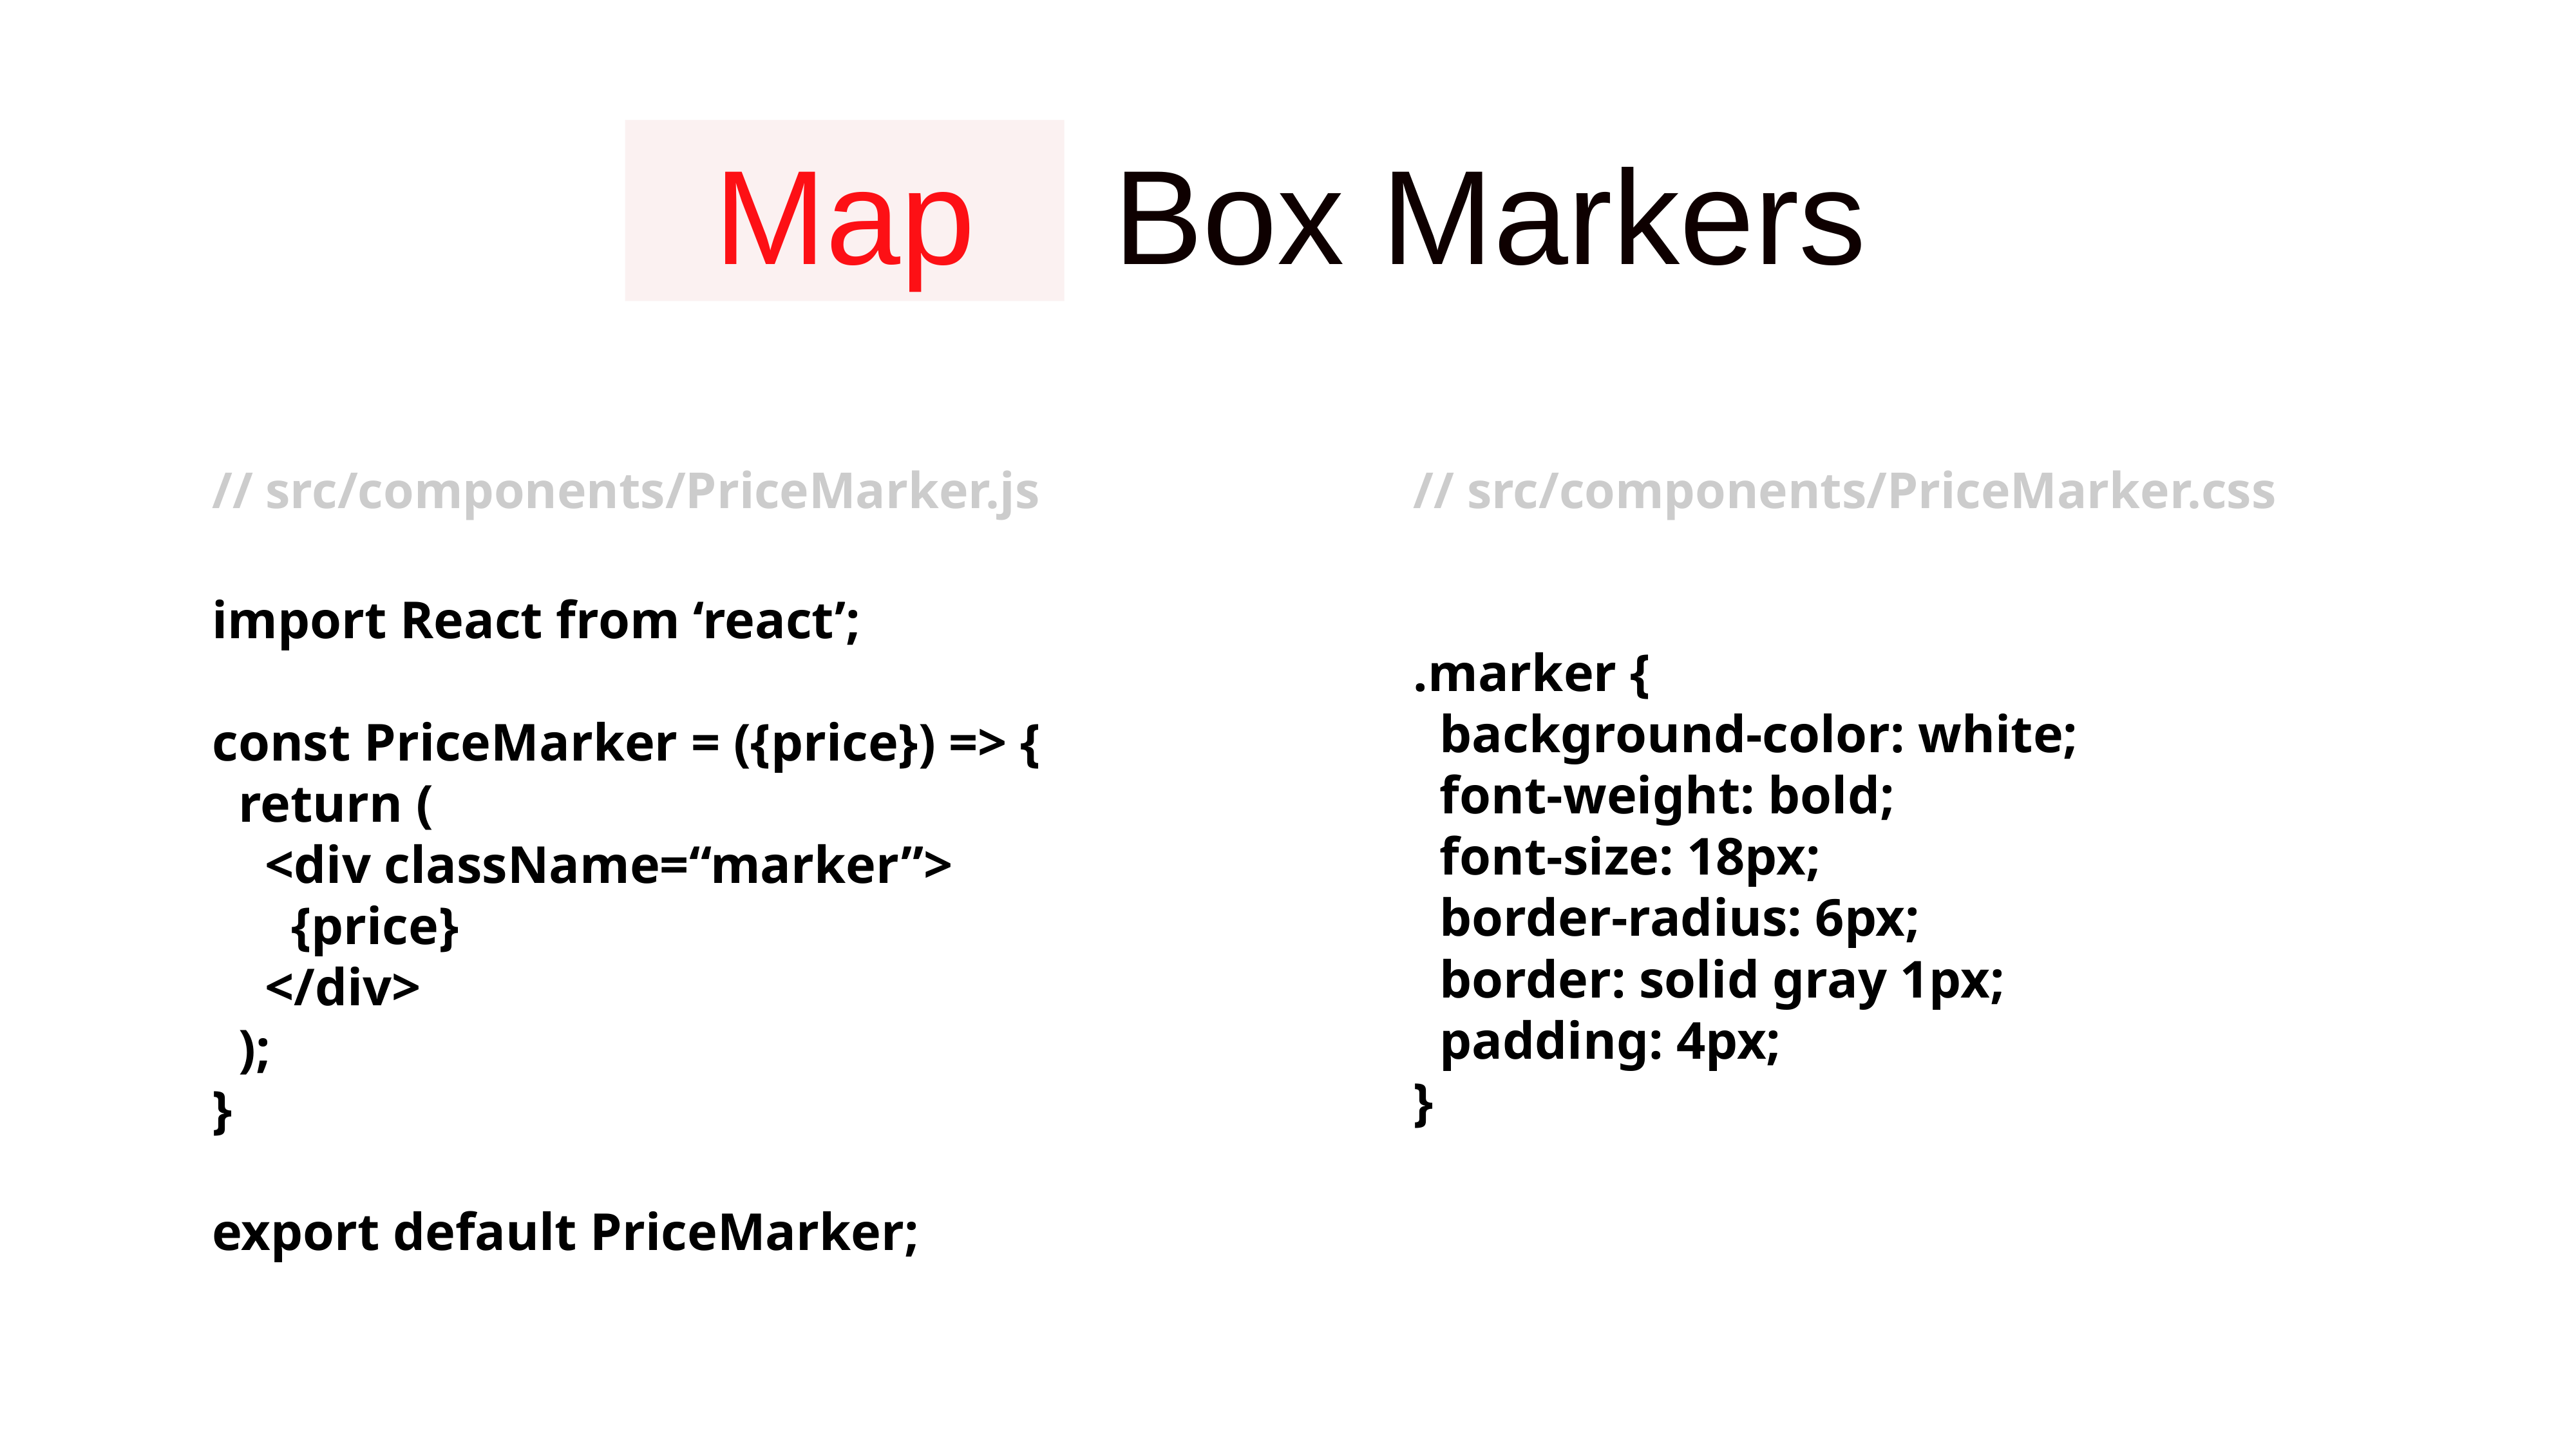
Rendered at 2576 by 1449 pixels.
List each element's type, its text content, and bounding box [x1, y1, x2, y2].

text_box Map [625, 120, 1065, 301]
text_box // src/components/PriceMarker.js import React from ‘react’; const PriceMarker = ({price}) => { return ( <div className=“marker”> {price} </div> ); } export default PriceMarker; [202, 449, 1347, 1200]
text_box Box Markers [1108, 120, 2148, 301]
text_box // src/components/PriceMarker.css .marker { background-color: white; font-weight: bold; font-size: 18px; border-radius: 6px; border: solid gray 1px; padding: 4px; } [1403, 449, 2418, 1305]
